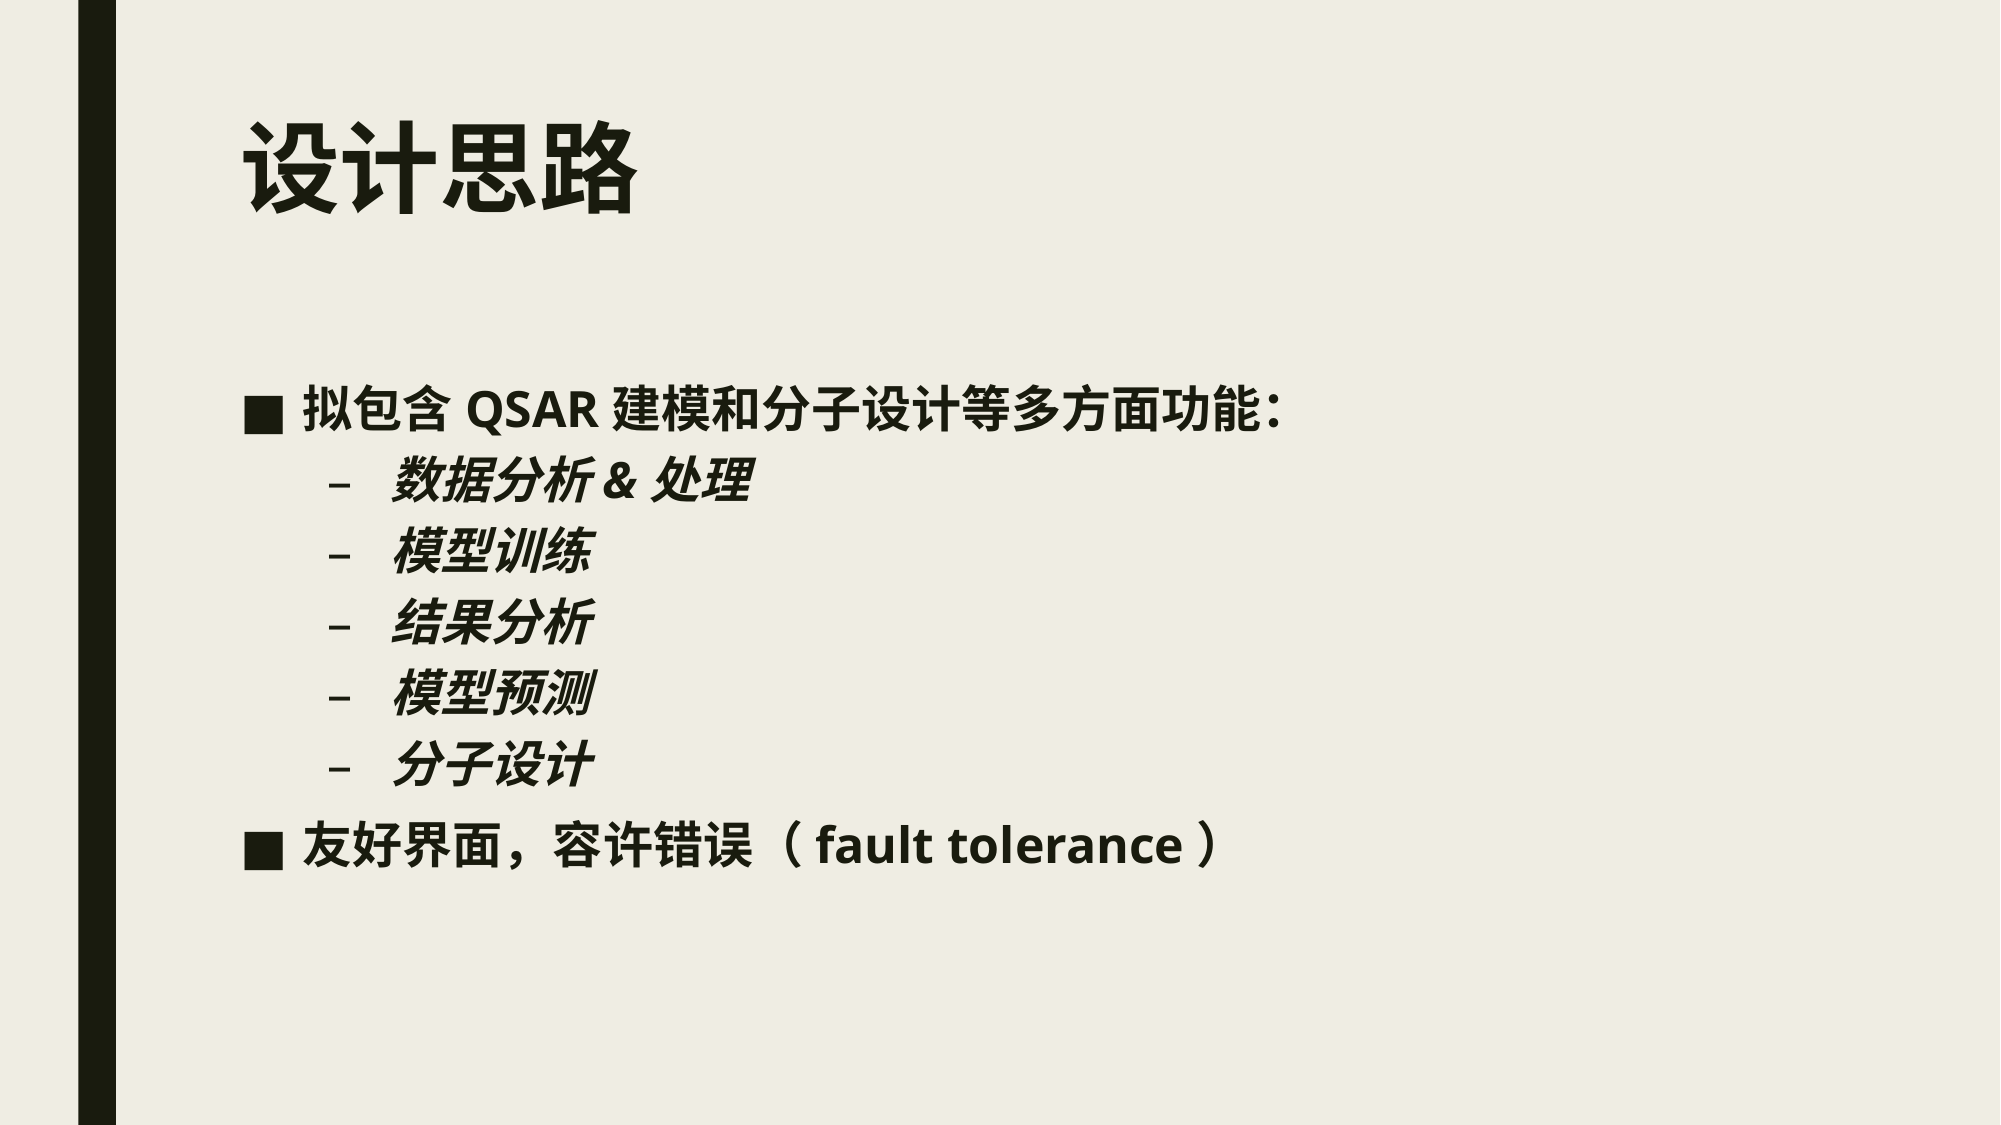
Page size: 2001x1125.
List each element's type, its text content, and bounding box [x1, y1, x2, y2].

title 设计思路 [225, 112, 1800, 357]
list 拟包含QSAR建模和分子设计等多方面功能： 数据分析&处理 模型训练 结果分析 模型预测 分子设计 友好界面，容许错误（fault tolerance） [225, 375, 1800, 963]
